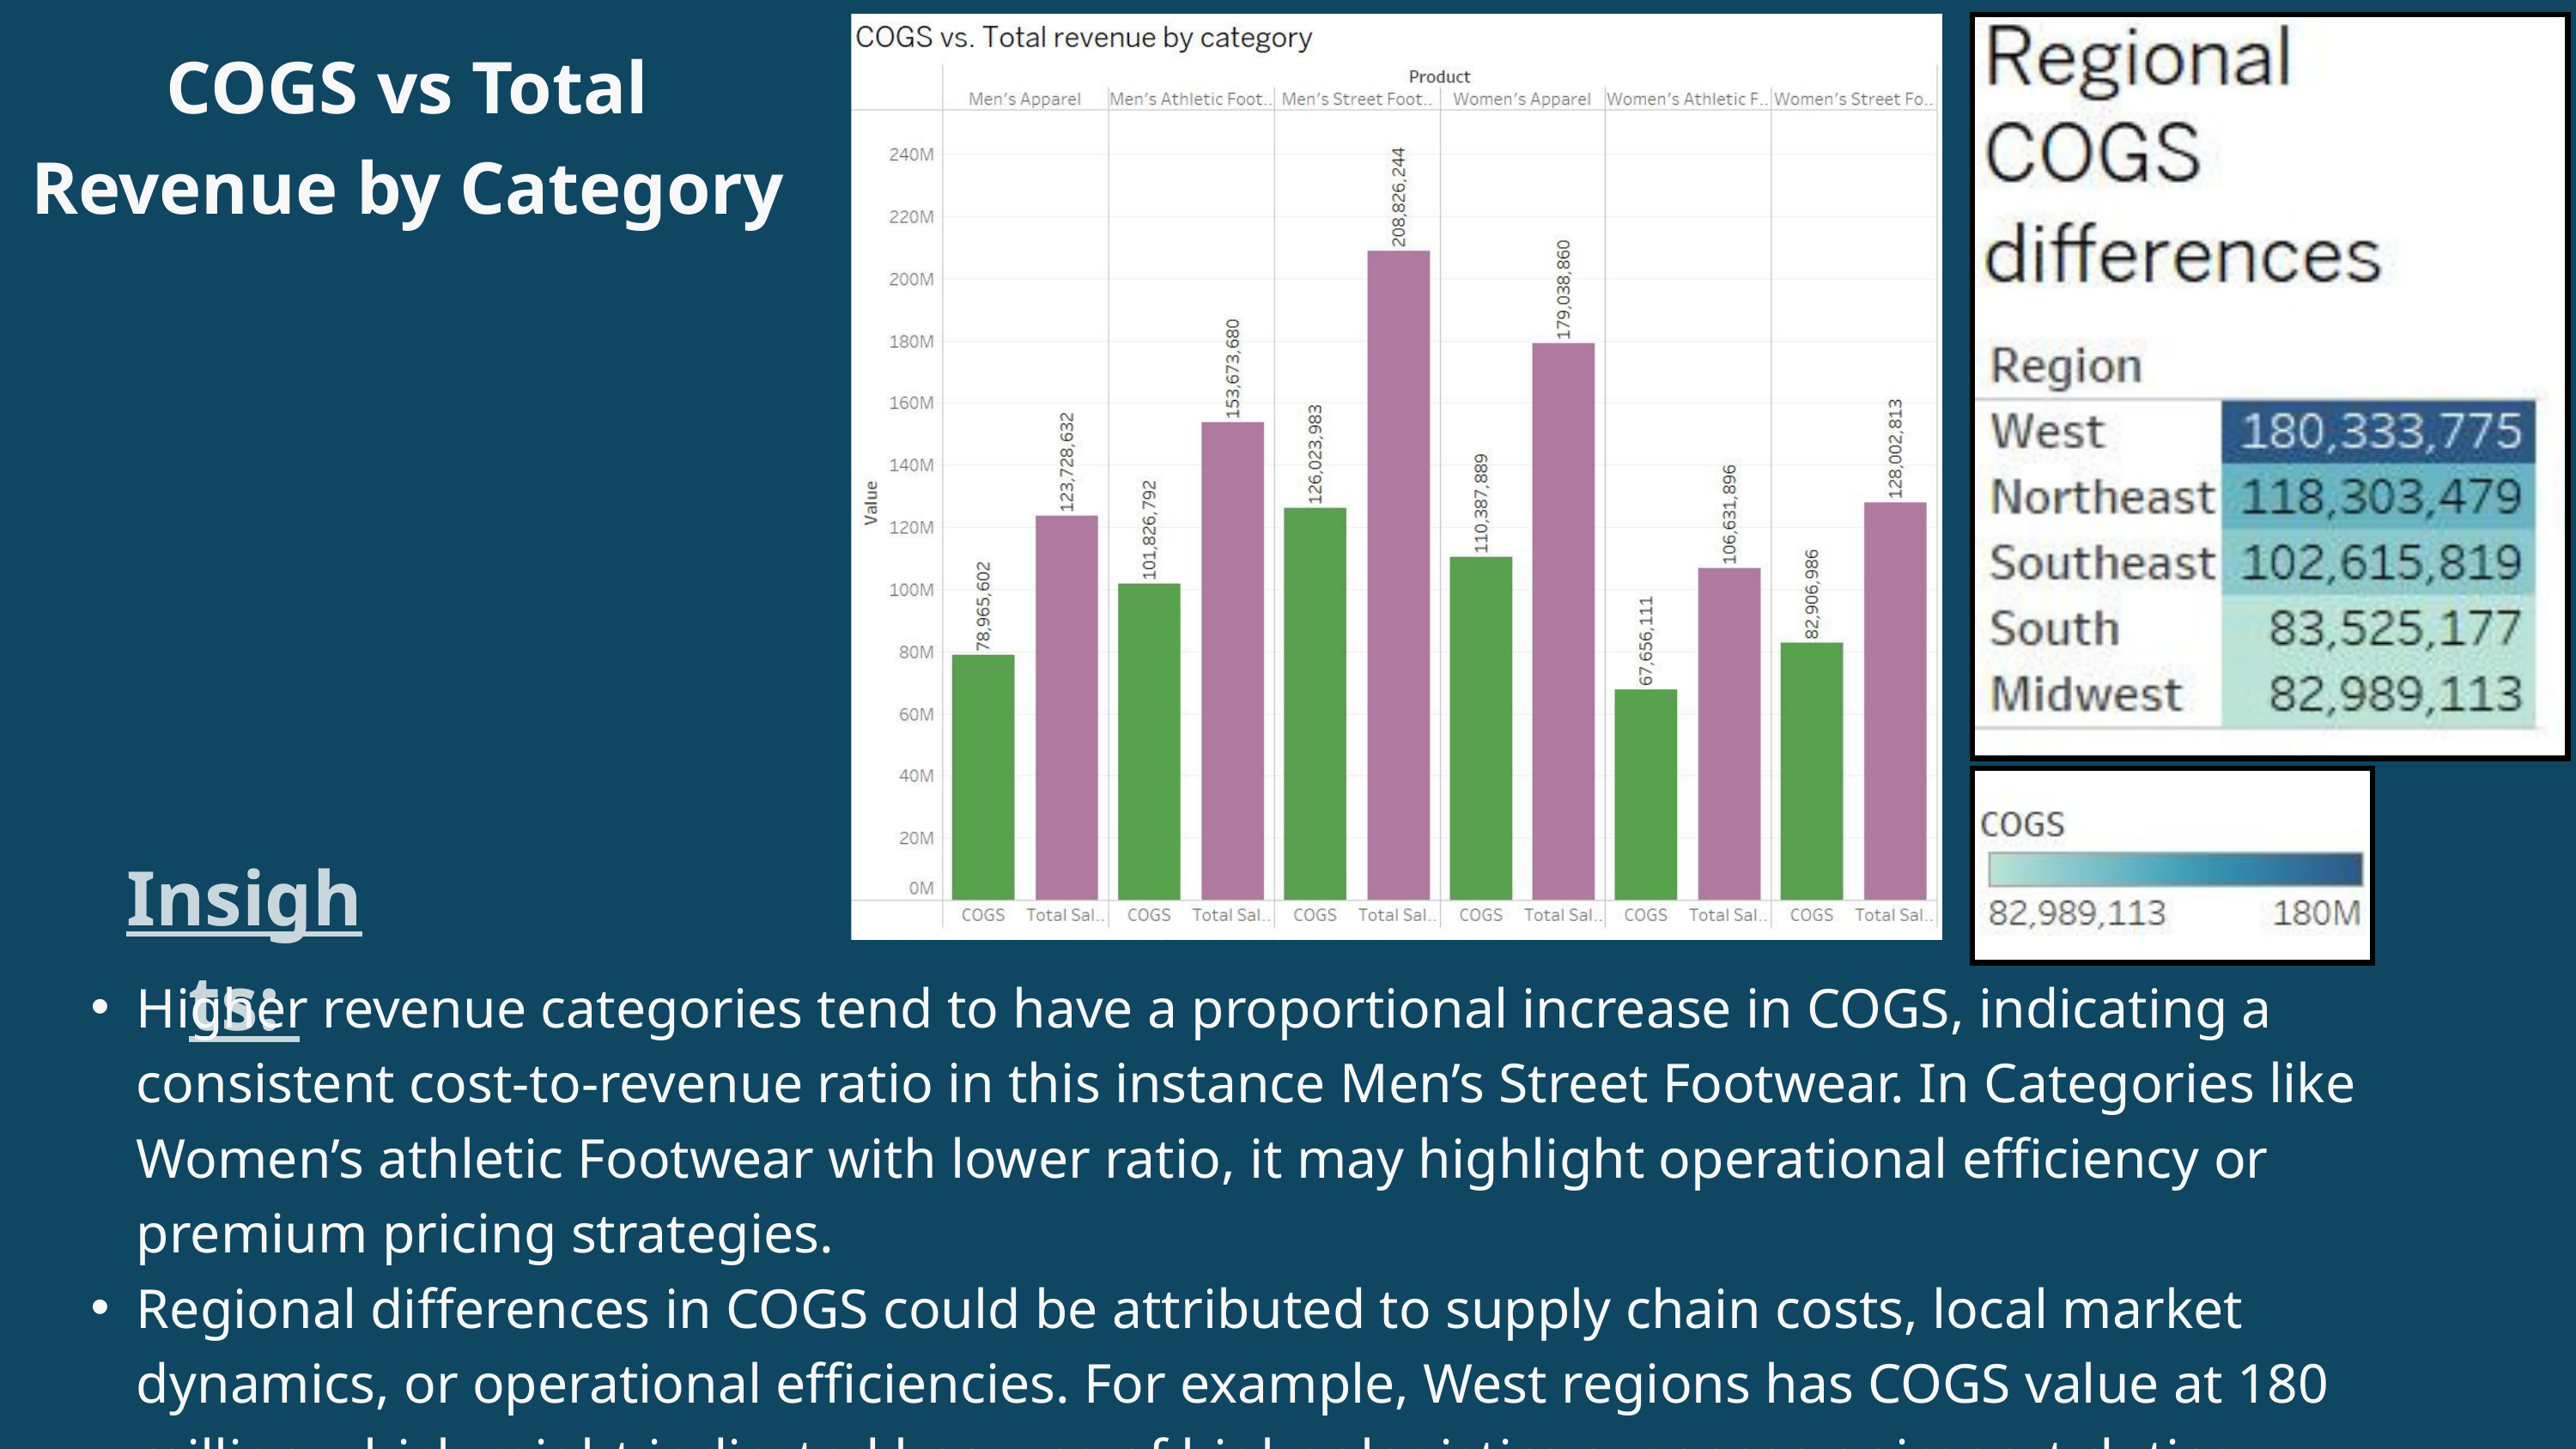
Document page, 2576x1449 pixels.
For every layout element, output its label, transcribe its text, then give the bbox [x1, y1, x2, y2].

text_box COGS vs Total Revenue by Category [21, 27, 794, 229]
text_box [851, 14, 1942, 941]
text_box Insights: [111, 835, 378, 963]
text_box Higher revenue categories tend to have a proportional increase in COGS, indicating a consistent cost-to-revenue ratio in this instance Men’s Street Footwear. In Categories like Women’s athletic Footwear with lower ratio, it may highlight operational efficiency or premium pricing strategies. Regional differences in COGS could be attributed to supply chain costs, local market dynamics, or operational efficiencies. For example, West regions has COGS value at 180 million which might indicated because of higher logistics expenses or import duties. [45, 963, 2504, 1449]
text_box [1971, 14, 2568, 759]
text_box [1971, 768, 2373, 963]
